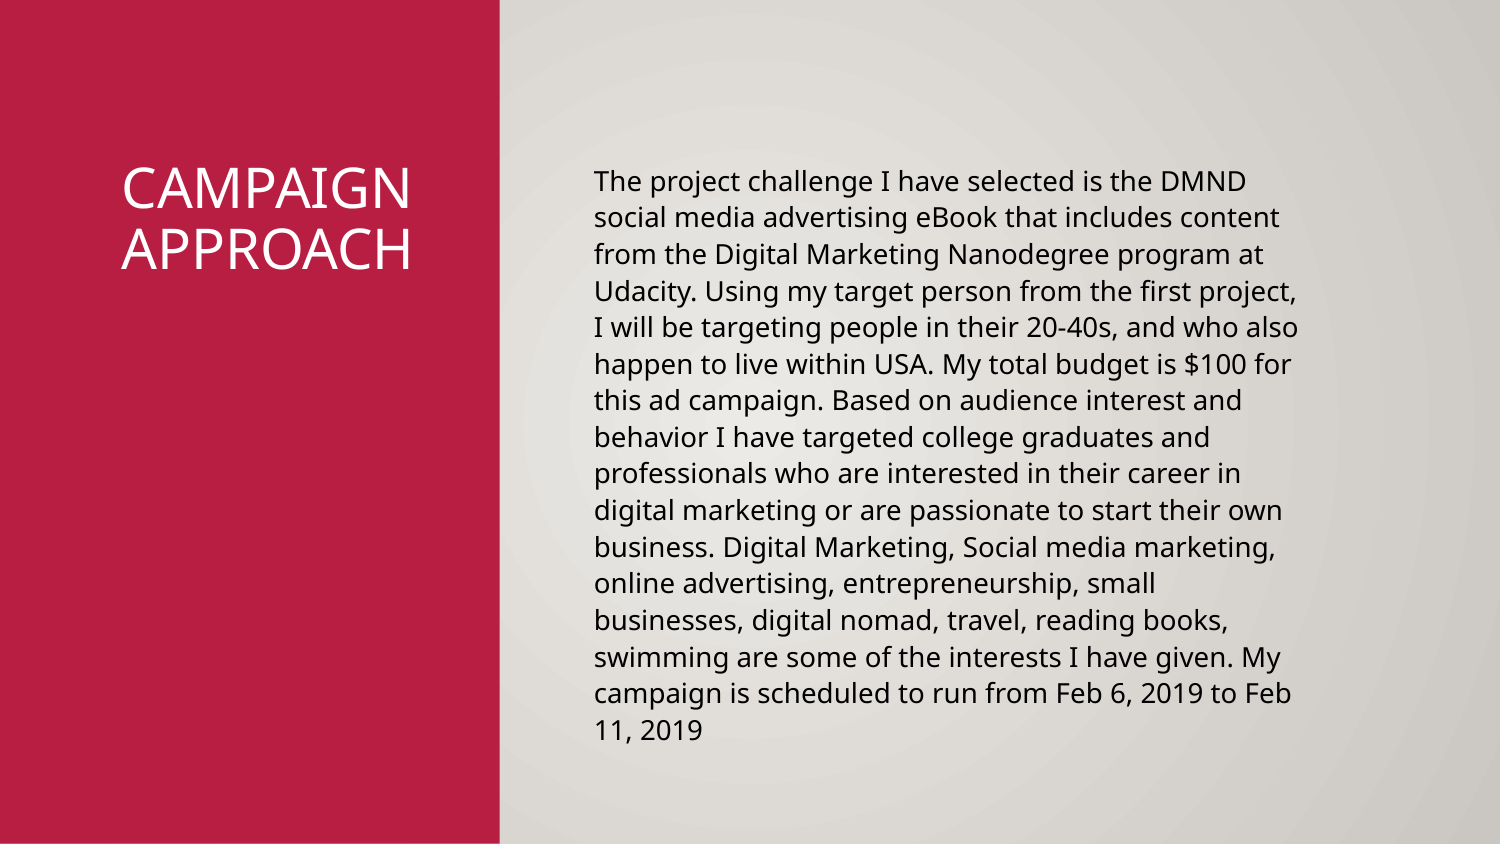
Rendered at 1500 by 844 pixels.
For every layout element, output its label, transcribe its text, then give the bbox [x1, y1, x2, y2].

text_box The project challenge I have selected is the DMND social media advertising eBook that includes content from the Digital Marketing Nanodegree program at Udacity. Using my target person from the first project, I will be targeting people in their 20-40s, and who also happen to live within USA. My total budget is $100 for this ad campaign. Based on audience interest and behavior I have targeted college graduates and professionals who are interested in their career in digital marketing or are passionate to start their own business. Digital Marketing, Social media marketing, online advertising, entrepreneurship, small businesses, digital nomad, travel, reading books, swimming are some of the interests I have given. My campaign is scheduled to run from Feb 6, 2019 to Feb 11, 2019 [578, 152, 1322, 758]
text_box [0, 0, 501, 844]
title CAMPAIGN APPROACH [104, 152, 441, 717]
text_box [501, 0, 1500, 844]
